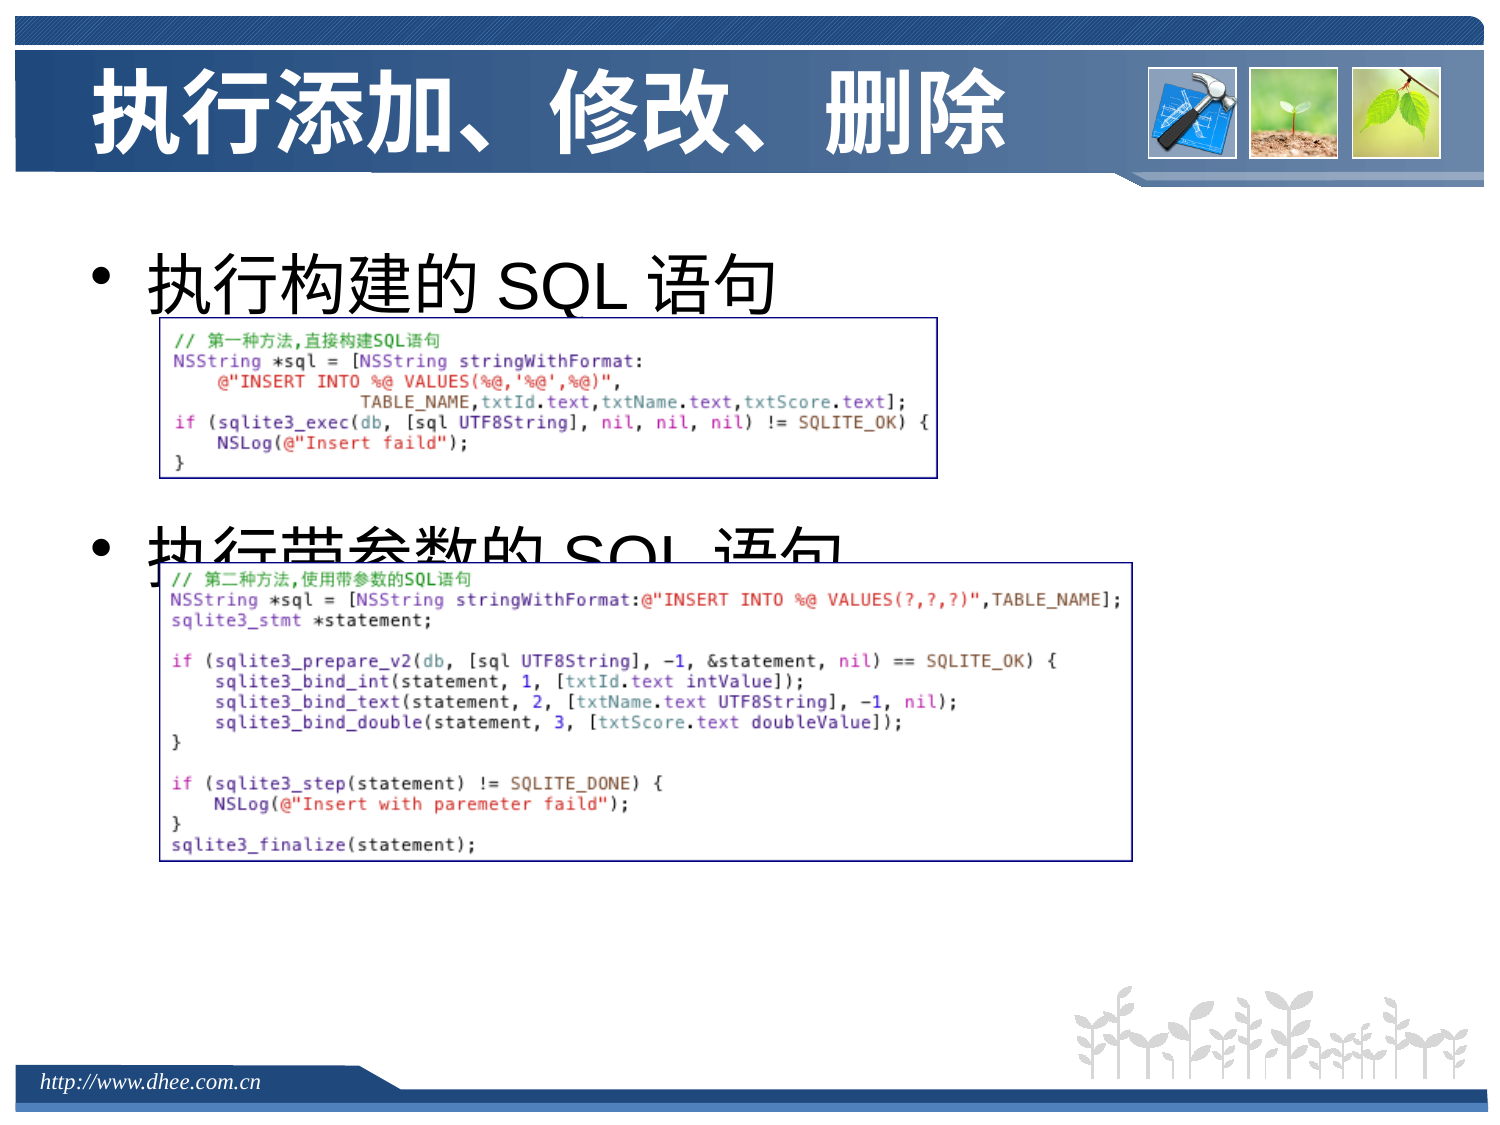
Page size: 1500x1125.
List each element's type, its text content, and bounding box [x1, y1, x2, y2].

picture [159, 562, 1134, 862]
picture [159, 317, 938, 479]
title 执行添加、修改、删除 [75, 39, 1138, 182]
picture [1150, 69, 1239, 158]
picture [1353, 69, 1439, 157]
picture [1251, 69, 1337, 157]
list 执行构建的SQL语句 执行带参数的SQL语句 [75, 235, 1425, 1013]
